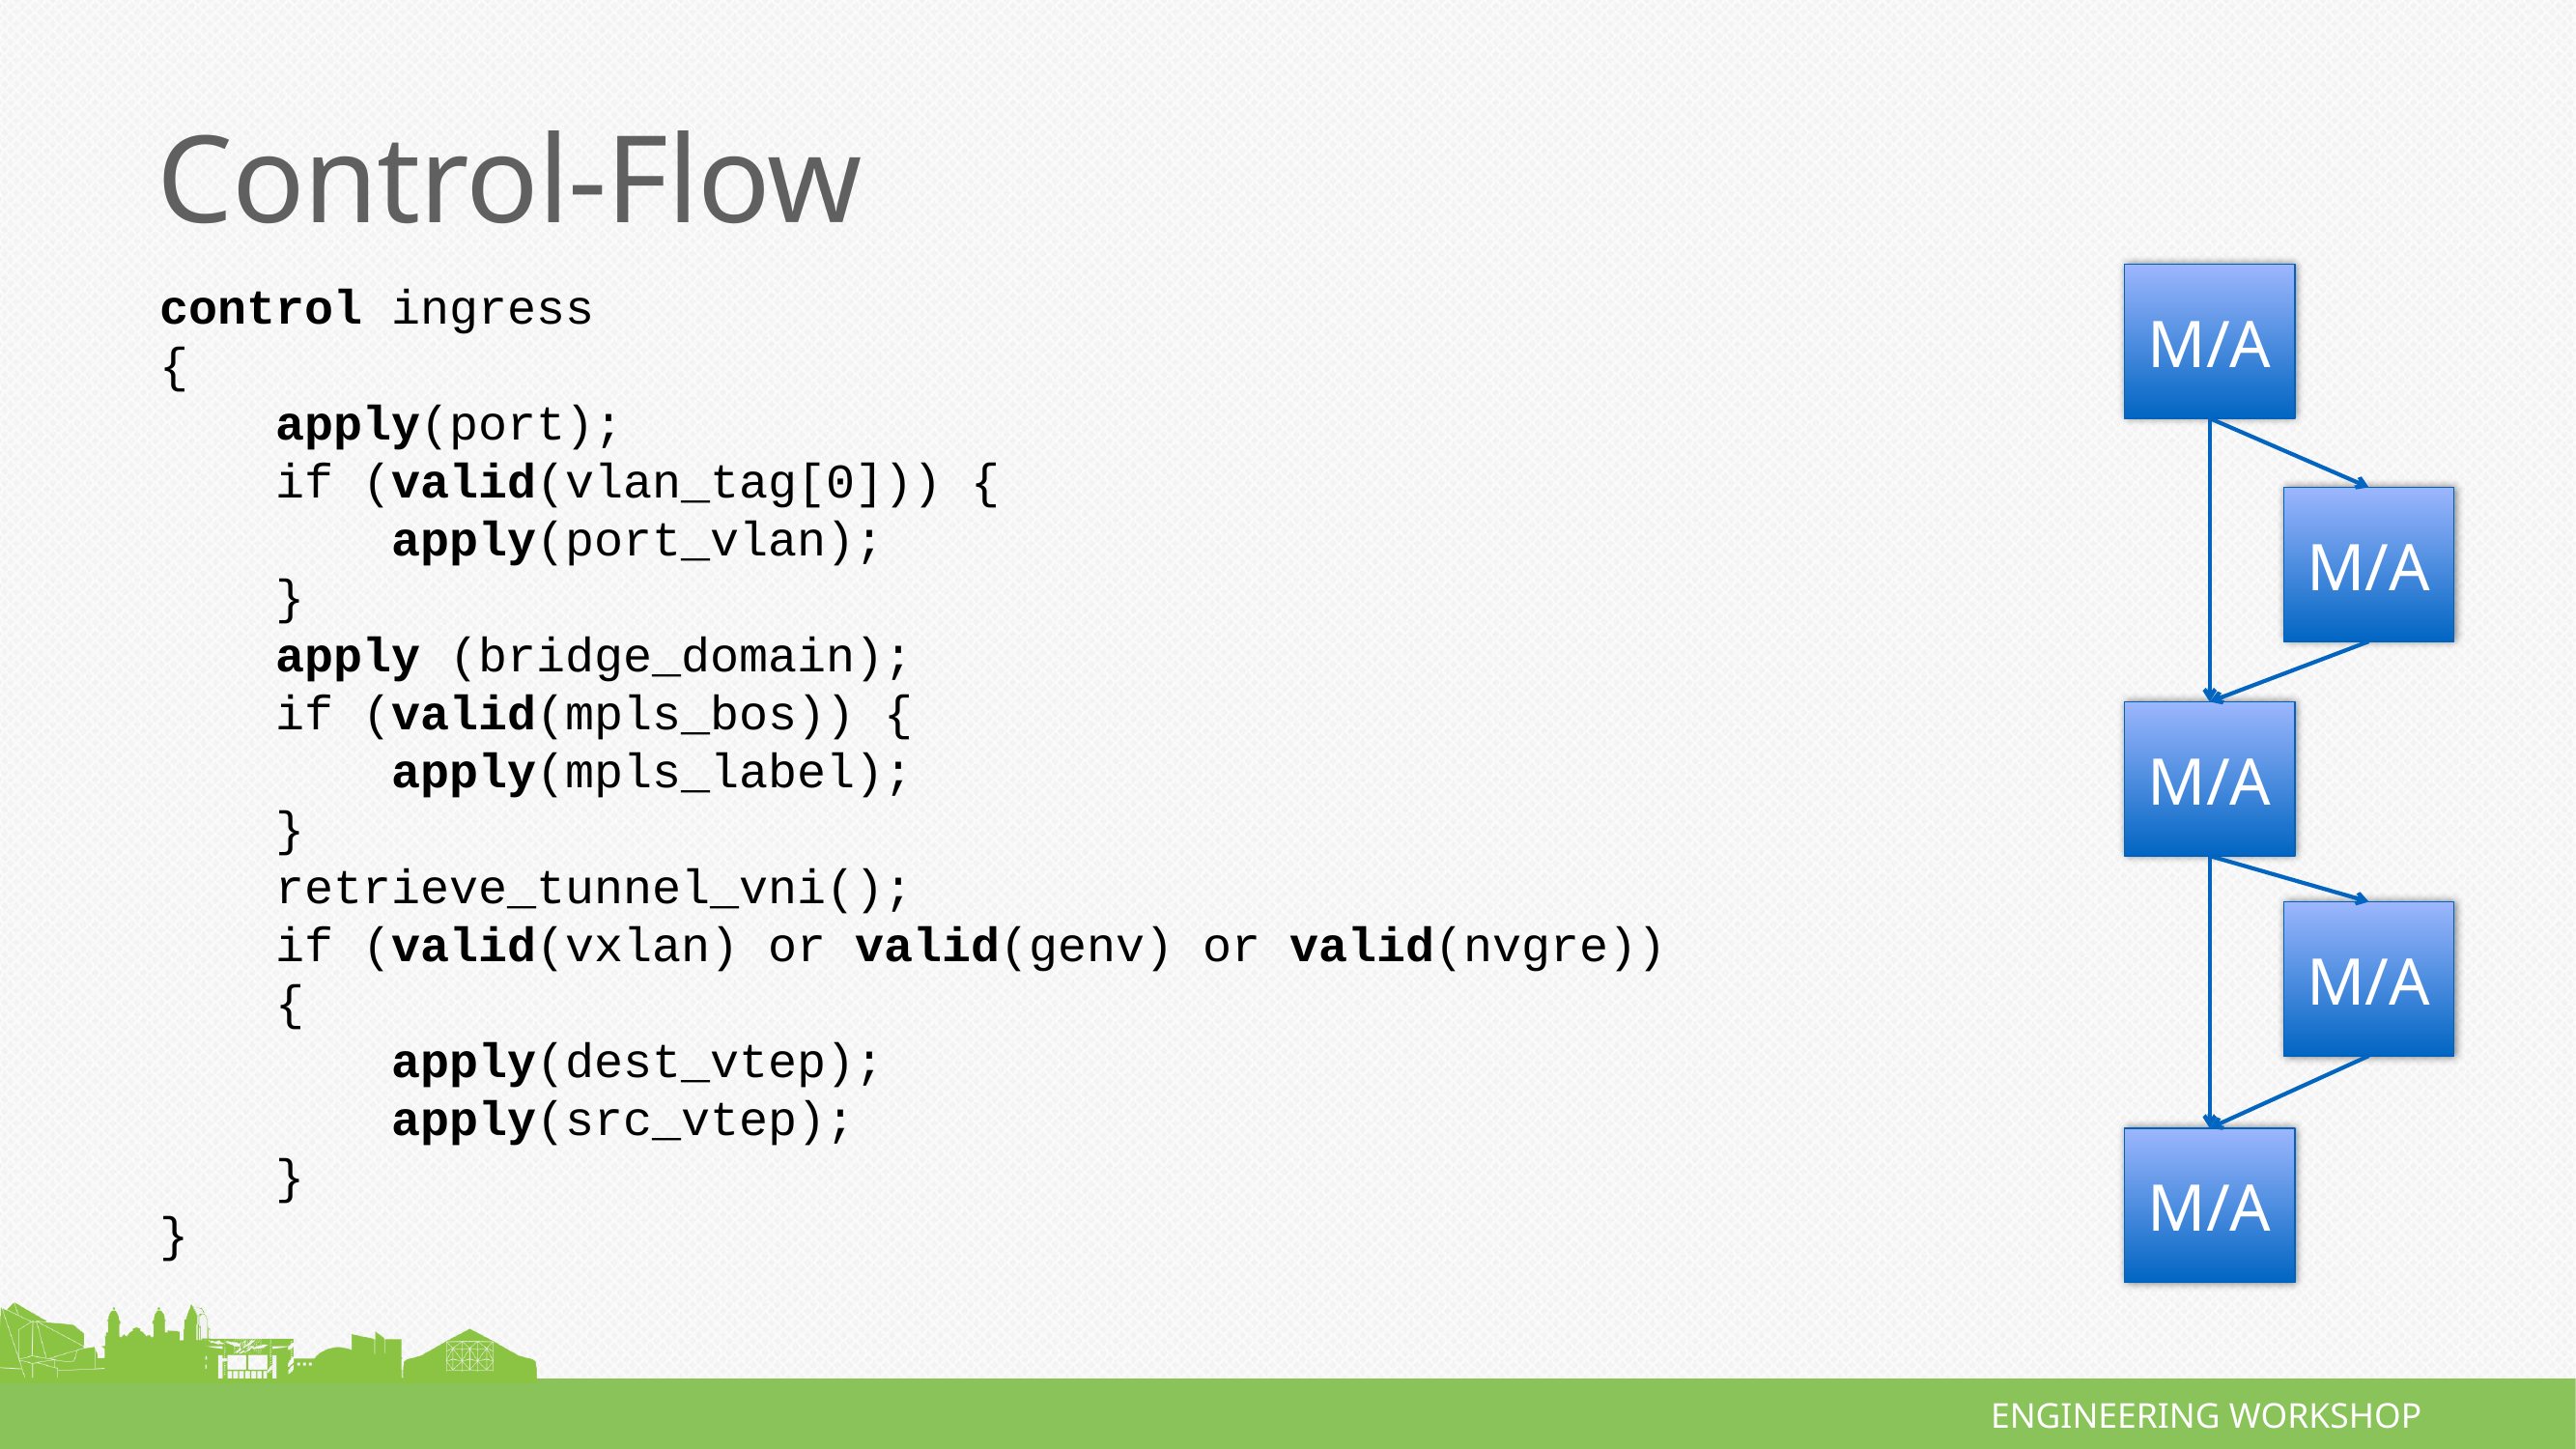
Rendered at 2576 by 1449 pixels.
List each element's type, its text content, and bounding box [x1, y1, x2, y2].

picture [0, 0, 2576, 1449]
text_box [2124, 264, 2454, 1283]
text_box control ingress { apply(port); if (valid(vlan_tag[0])) { apply(port_vlan); } apply (bridge_domain); if (valid(mpls_bos)) { apply(mpls_label); } retrieve_tunnel_vni(); if (valid(vxlan) or valid(genv) or valid(nvgre)) { apply(dest_vtep); apply(src_vtep); } } [136, 264, 1689, 1273]
title Control-Flow [156, 118, 2420, 252]
